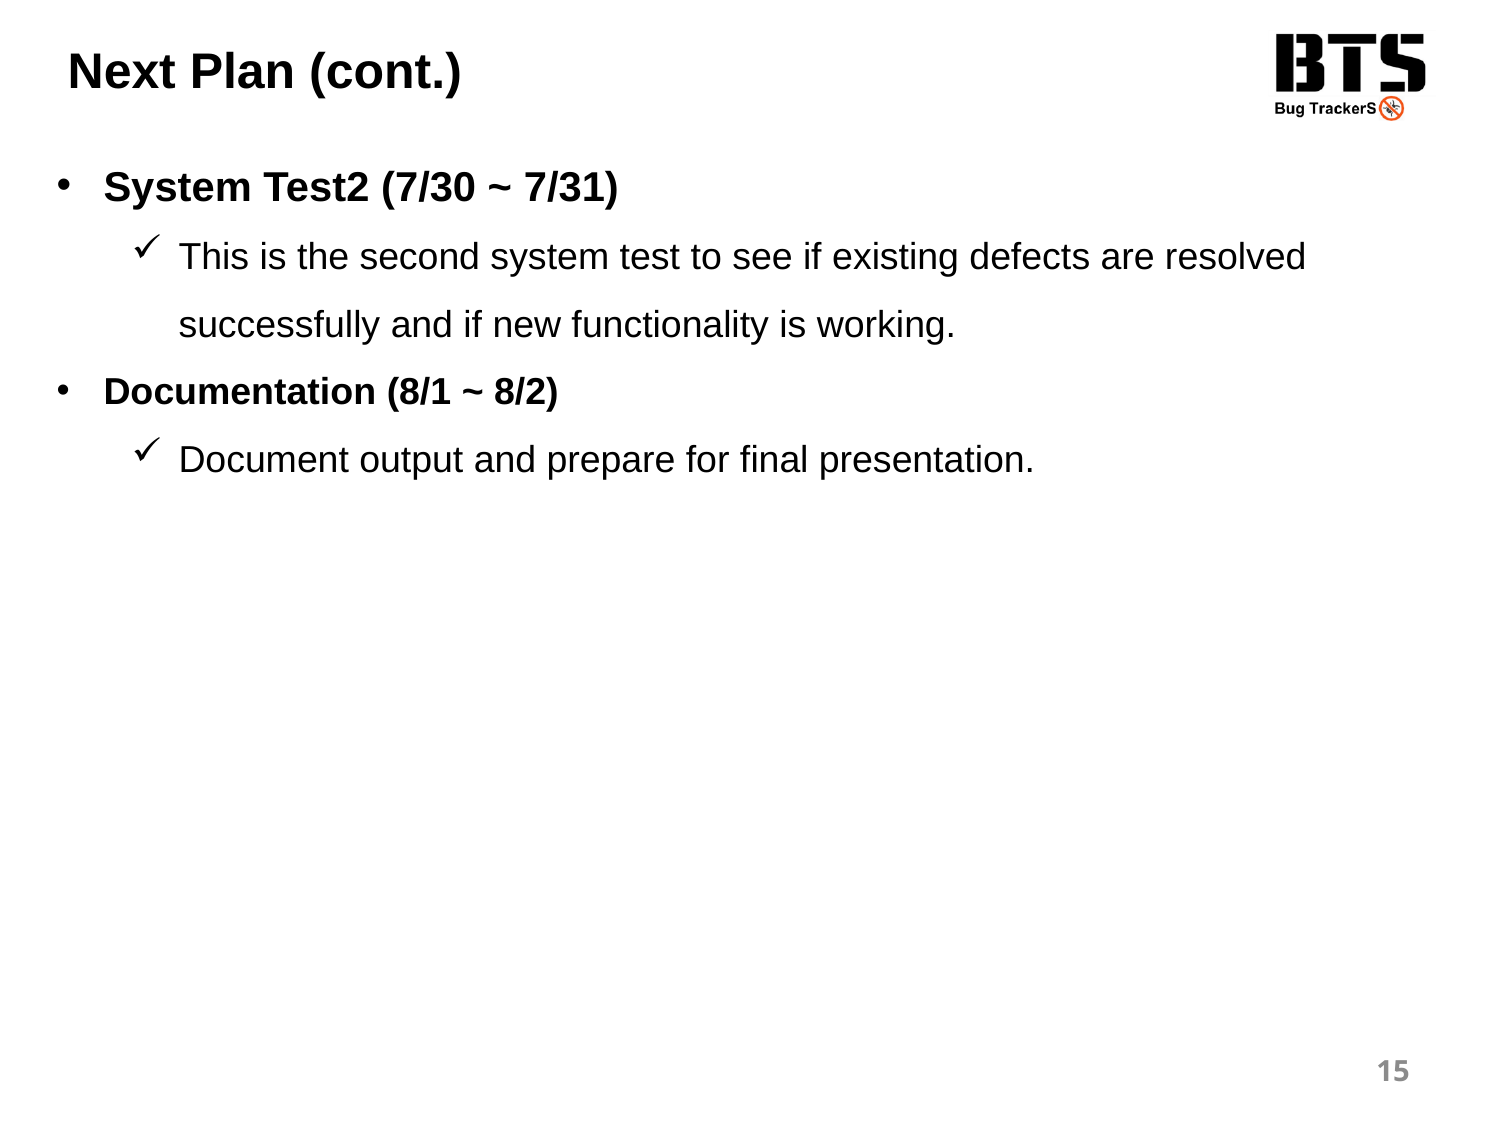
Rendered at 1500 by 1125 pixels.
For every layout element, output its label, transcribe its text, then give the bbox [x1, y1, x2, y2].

text_box System Test2 (7/30 ~ 7/31) This is the second system test to see if existing defects are resolved successfully and if new functionality is working. Documentation (8/1 ~ 8/2) Document output and prepare for final presentation. [41, 137, 1436, 487]
picture [1263, 30, 1437, 127]
slide_number 15 [1074, 1042, 1425, 1103]
text_box Next Plan (cont.) [53, 30, 1034, 106]
